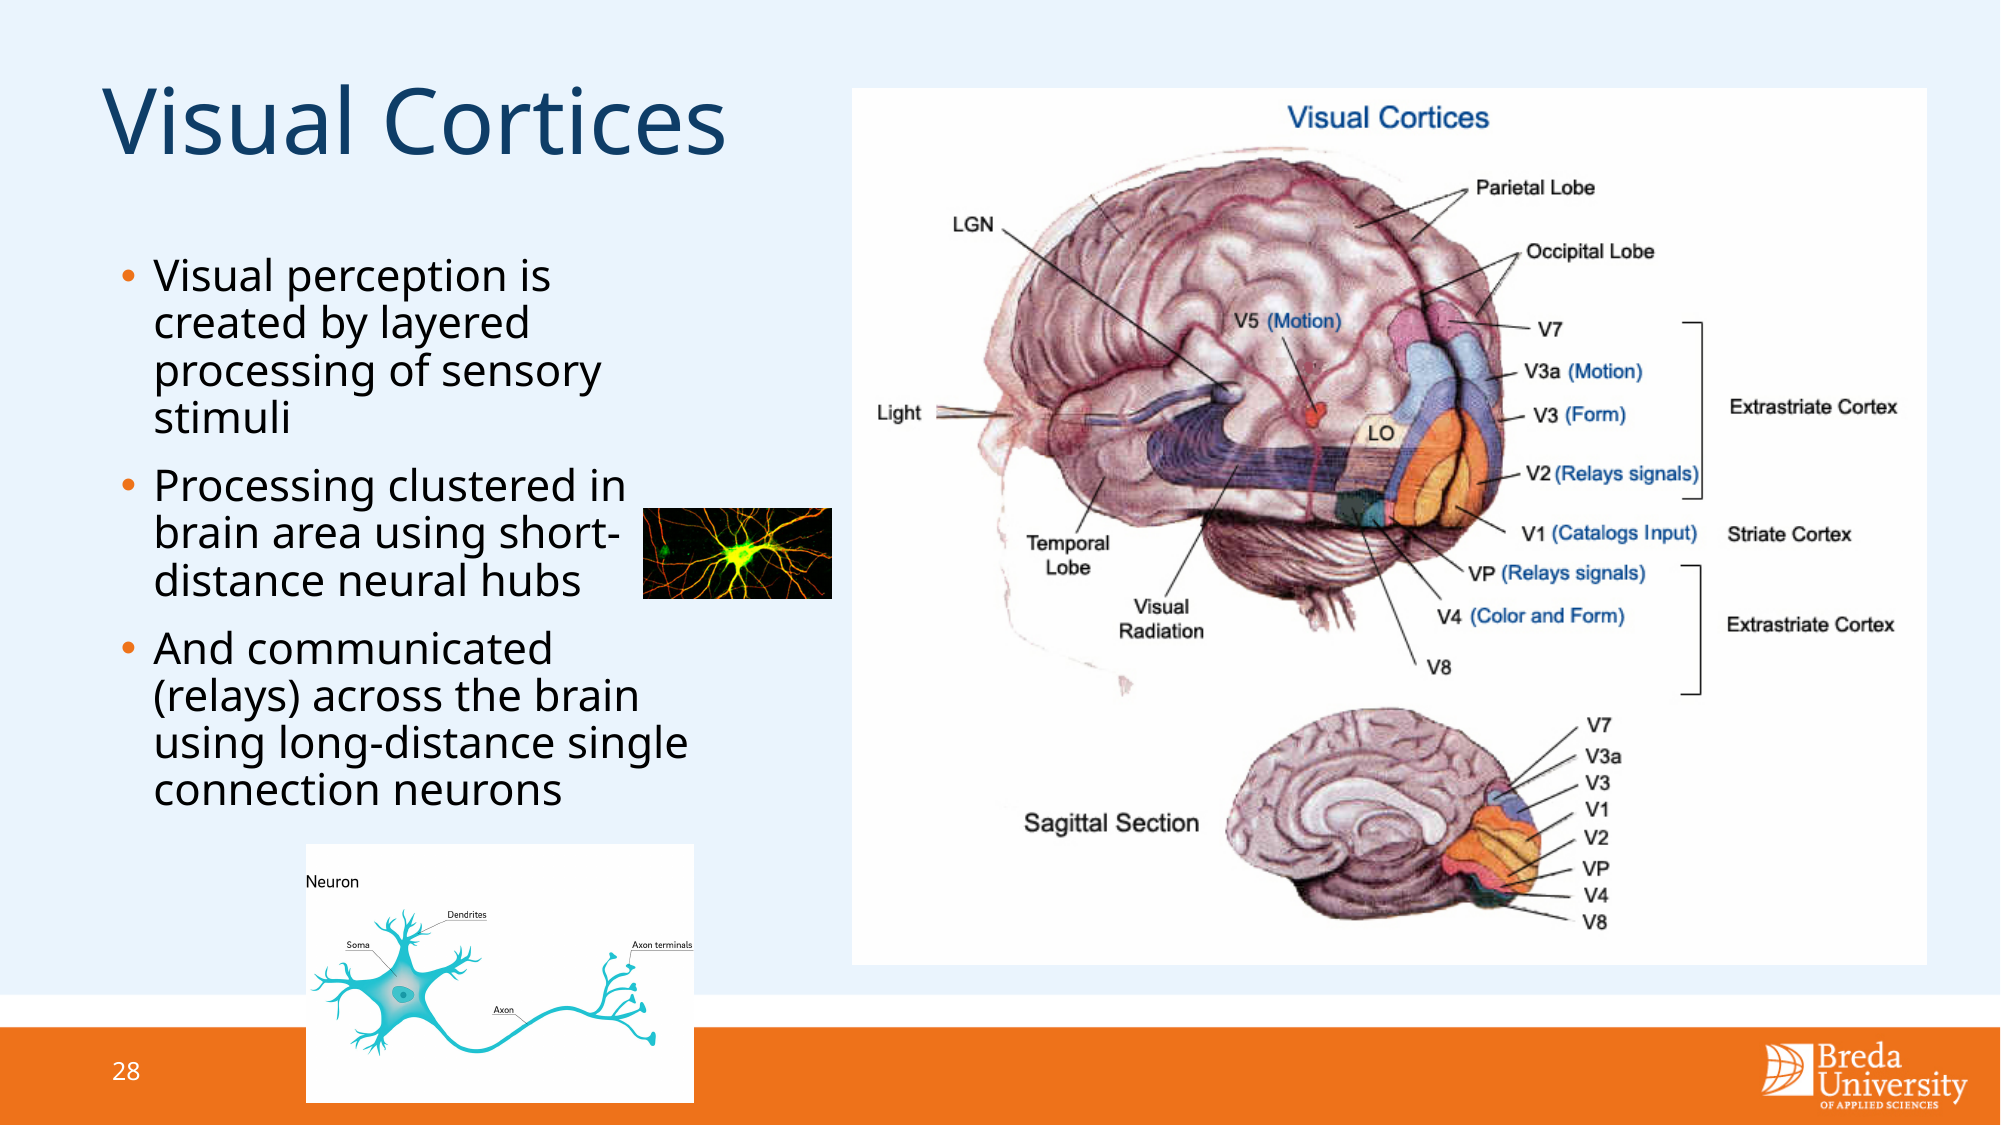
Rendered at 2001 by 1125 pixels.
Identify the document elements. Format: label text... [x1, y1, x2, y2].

picture [0, 0, 2001, 1125]
list Visual perception is created by layered processing of sensory stimuli Processing clustered in brain area using short-distance neural hubs And communicated (relays) across the brain using long-distance single connection neurons [106, 246, 711, 929]
slide_number 28 [97, 1042, 198, 1103]
title Visual Cortices [88, 67, 1917, 210]
